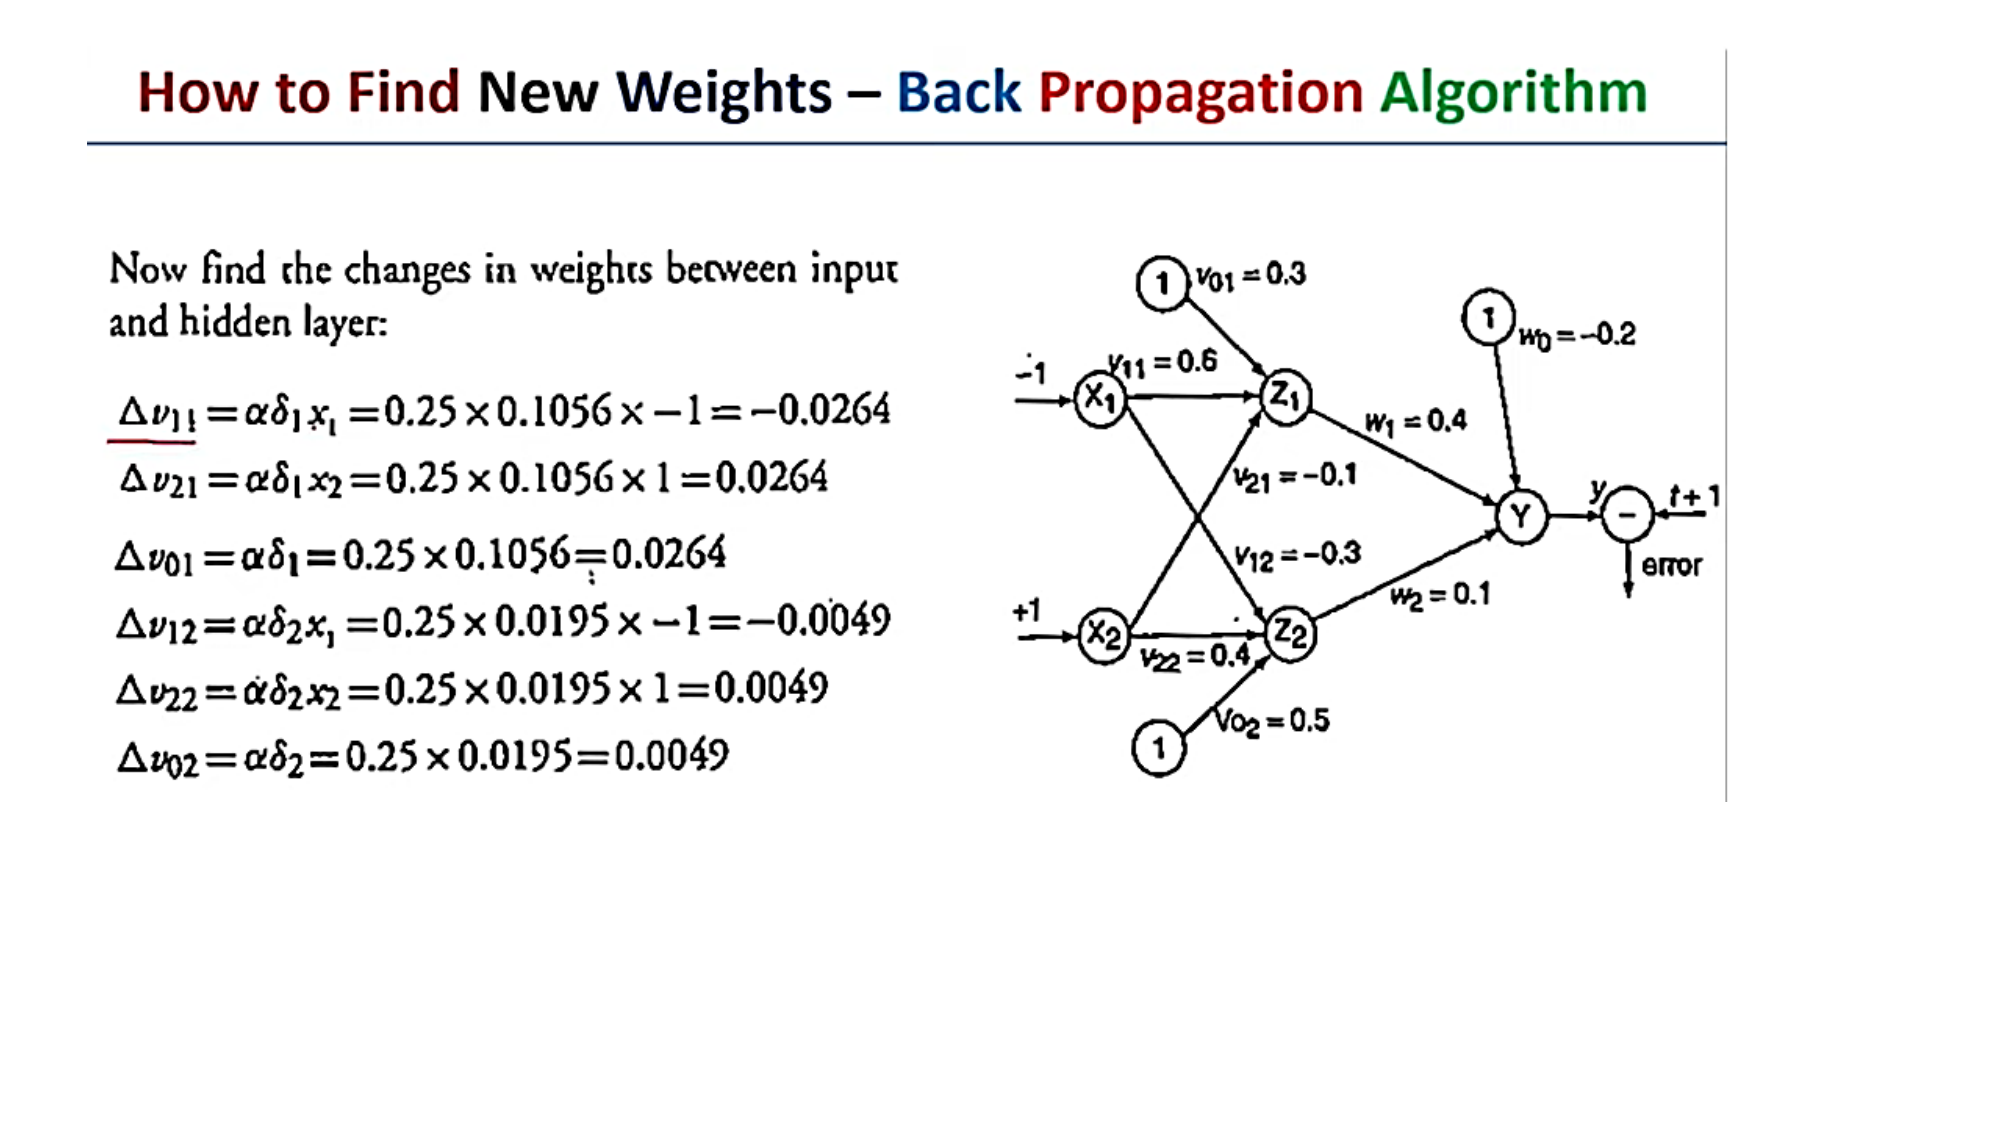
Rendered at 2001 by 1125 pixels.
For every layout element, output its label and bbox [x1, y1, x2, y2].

picture [87, 46, 1757, 802]
